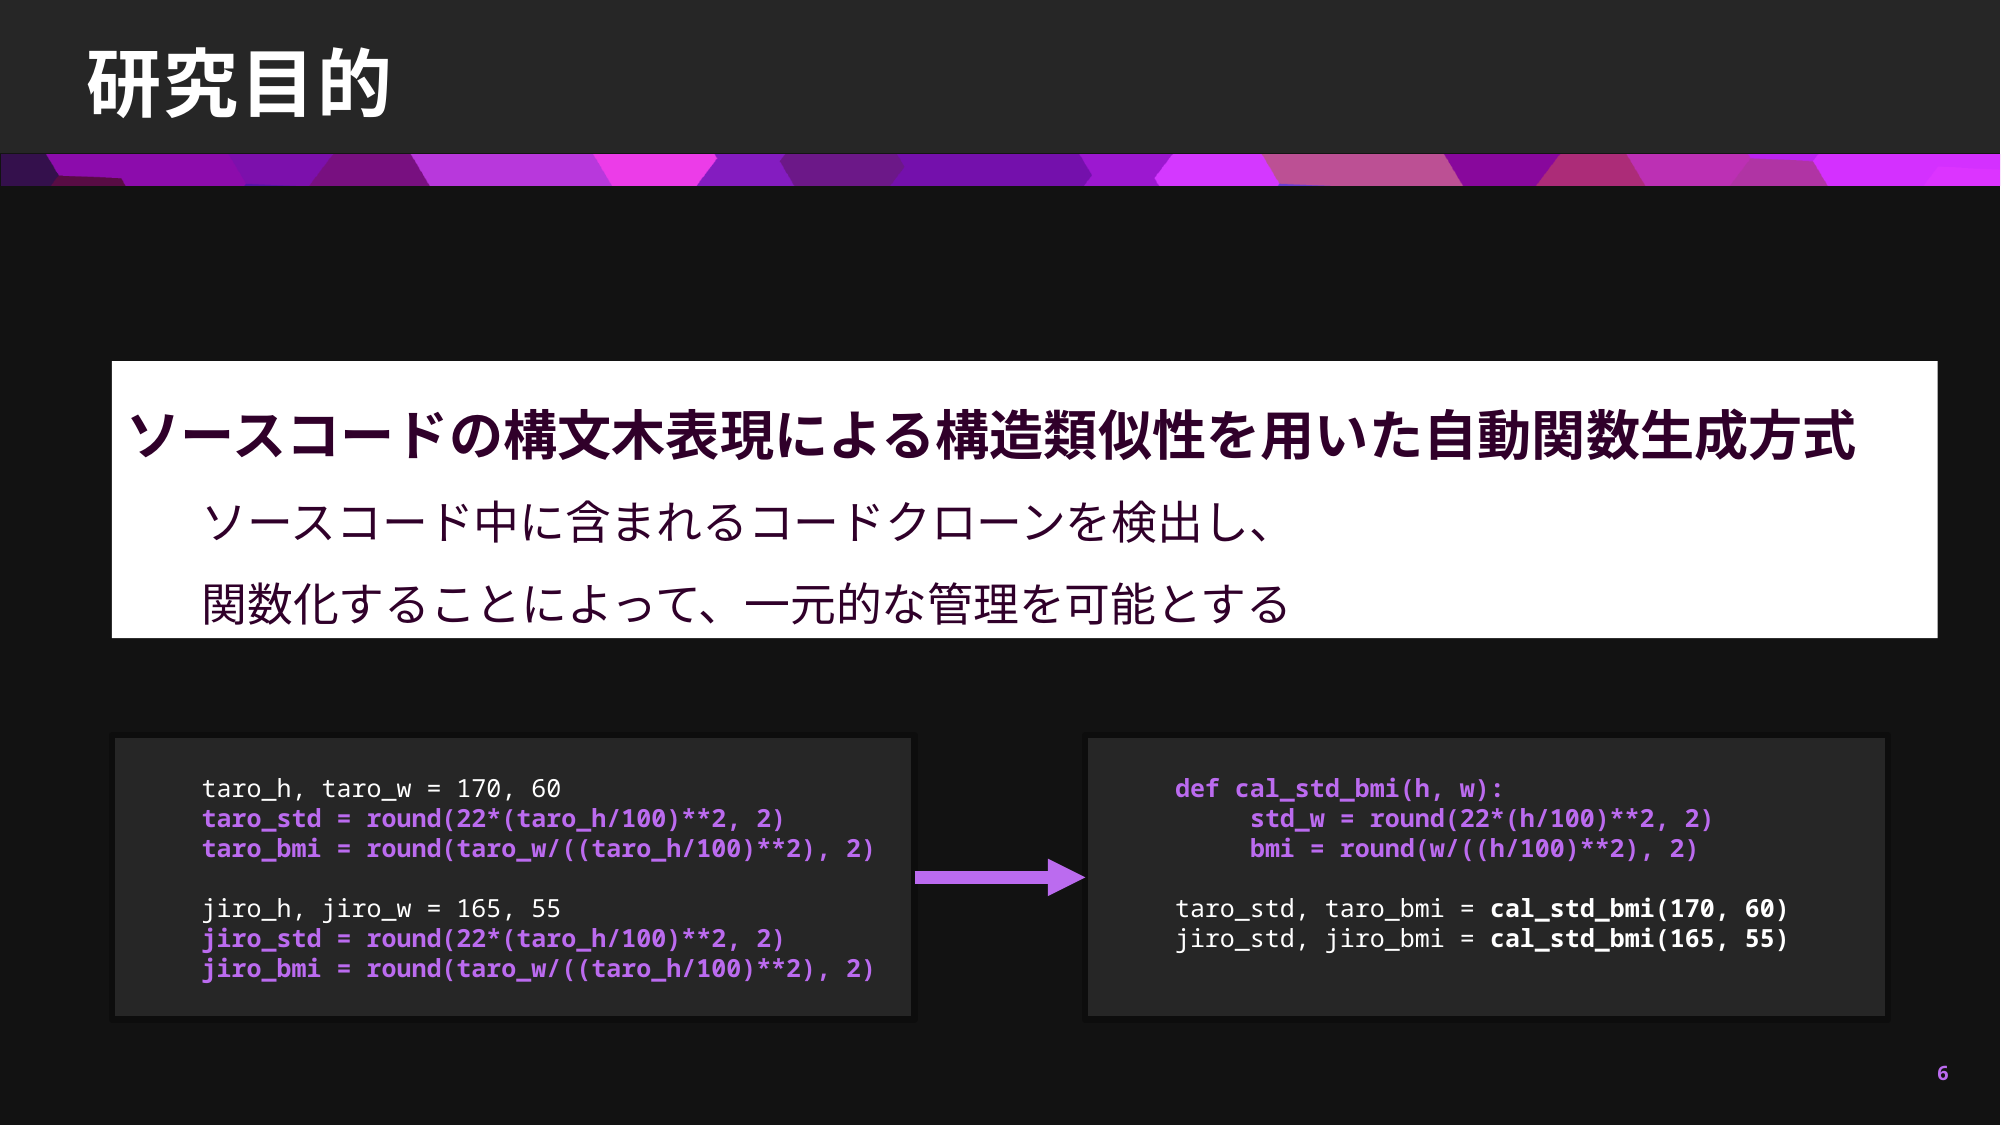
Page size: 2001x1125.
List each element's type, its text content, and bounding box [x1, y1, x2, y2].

text_box def cal_std_bmi(h, w): std_w = round(22*(h/100)**2, 2) bmi = round(w/((h/100)**2), 2) taro_std, taro_bmi = cal_std_bmi(170, 60) jiro_std, jiro_bmi = cal_std_bmi(165, 55) [1085, 735, 1888, 1020]
list 研究目的 [0, 0, 2000, 153]
slide_number 6 [1823, 1042, 1967, 1103]
text_box ソースコードの構文木表現による構造類似性を用いた自動関数生成方式 ソースコード中に含まれるコードクローンを検出し、 関数化することによって、一元的な管理を可能とする [111, 361, 1938, 639]
picture [0, 153, 2000, 186]
text_box taro_h, taro_w = 170, 60 taro_std = round(22*(taro_h/100)**2, 2) taro_bmi = round(taro_w/((taro_h/100)**2), 2) jiro_h, jiro_w = 165, 55 jiro_std = round(22*(taro_h/100)**2, 2) jiro_bmi = round(taro_w/((taro_h/100)**2), 2) [111, 735, 915, 1020]
